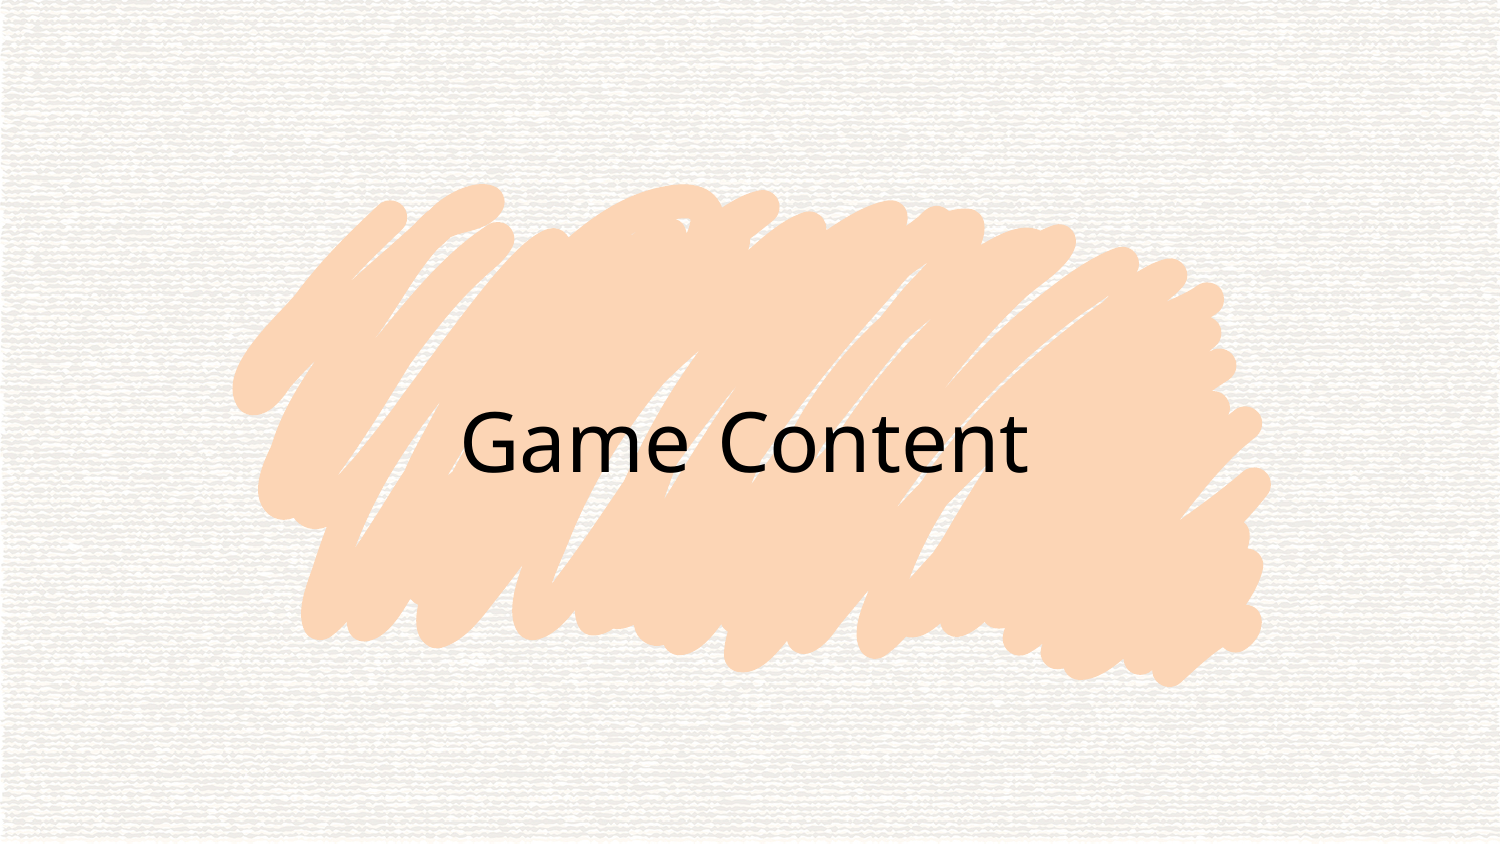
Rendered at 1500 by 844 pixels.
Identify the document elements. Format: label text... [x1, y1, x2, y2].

picture [0, 0, 1500, 844]
text_box [232, 184, 1271, 687]
text_box Game Content [444, 365, 1045, 501]
